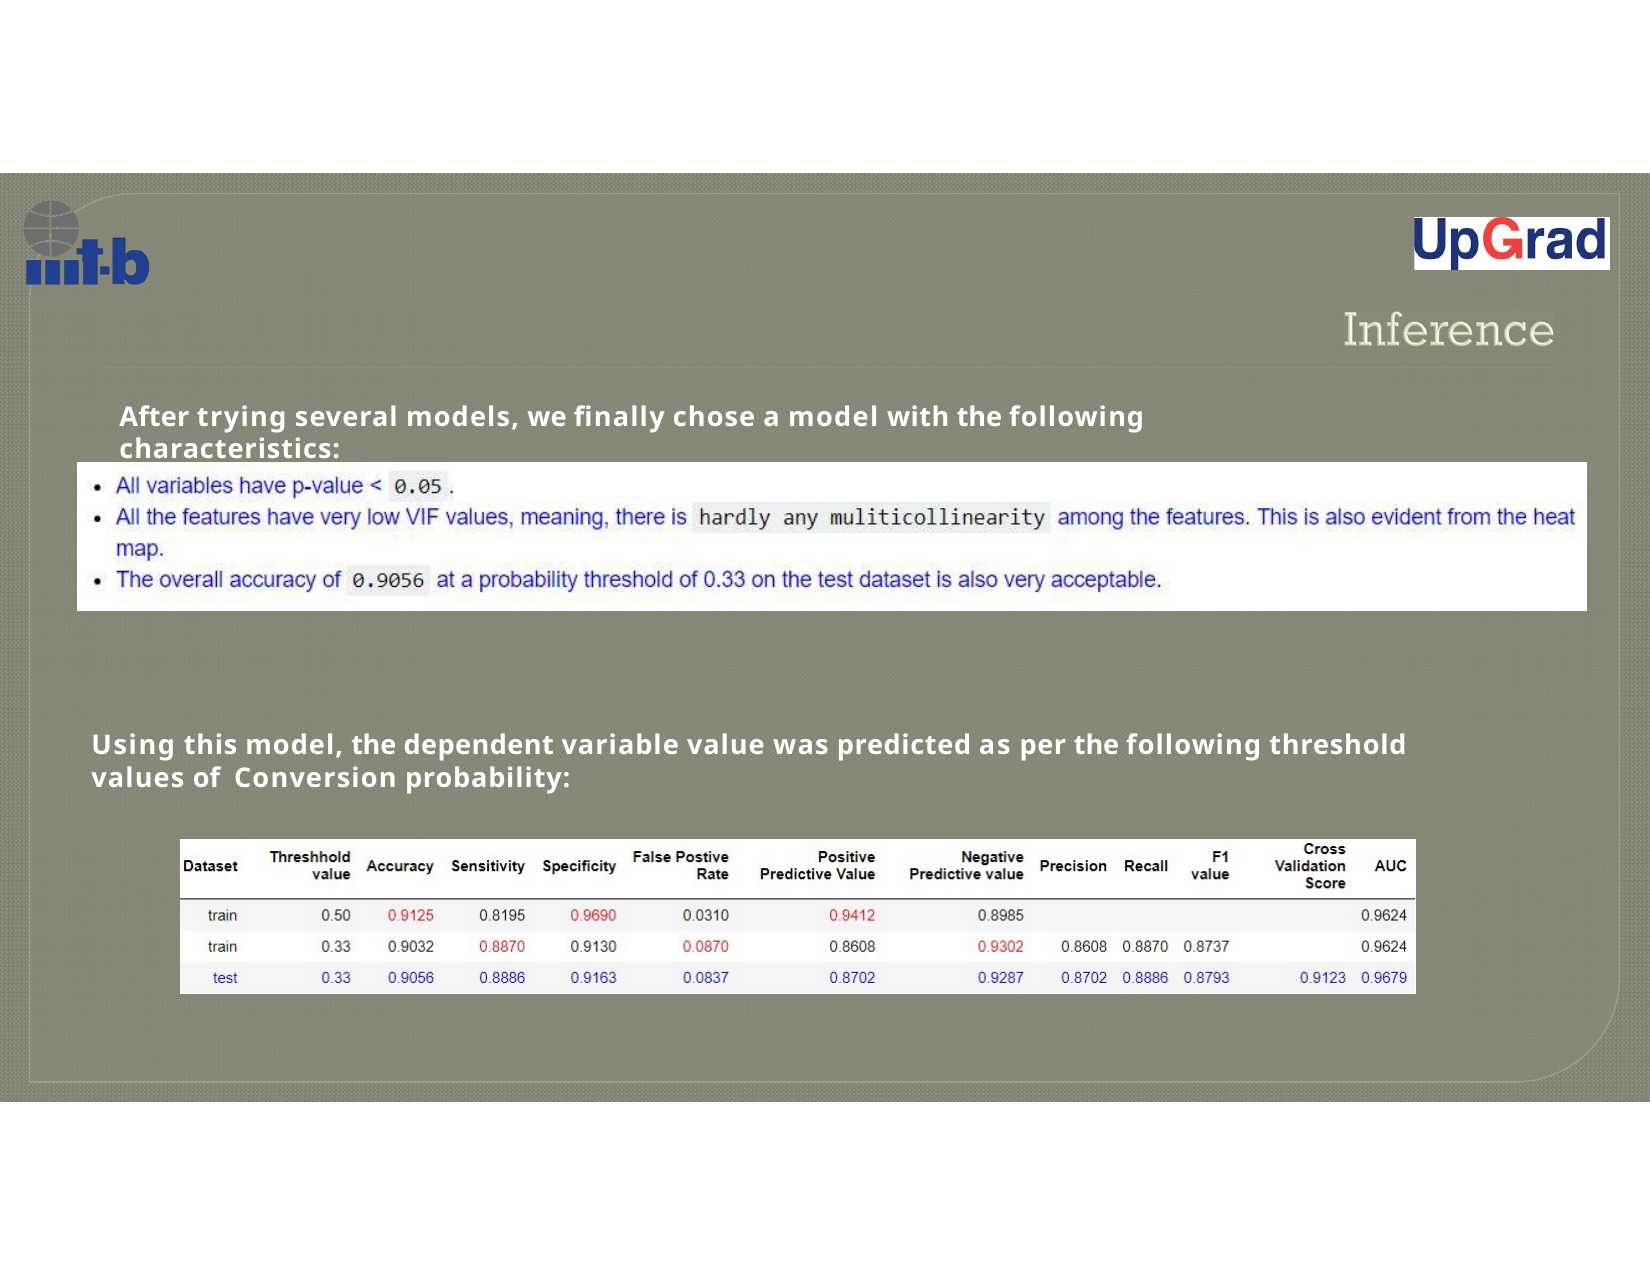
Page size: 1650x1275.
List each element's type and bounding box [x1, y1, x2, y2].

picture [0, 173, 1650, 1102]
text_box [0, 192, 1621, 1083]
text_box [76, 462, 1588, 994]
